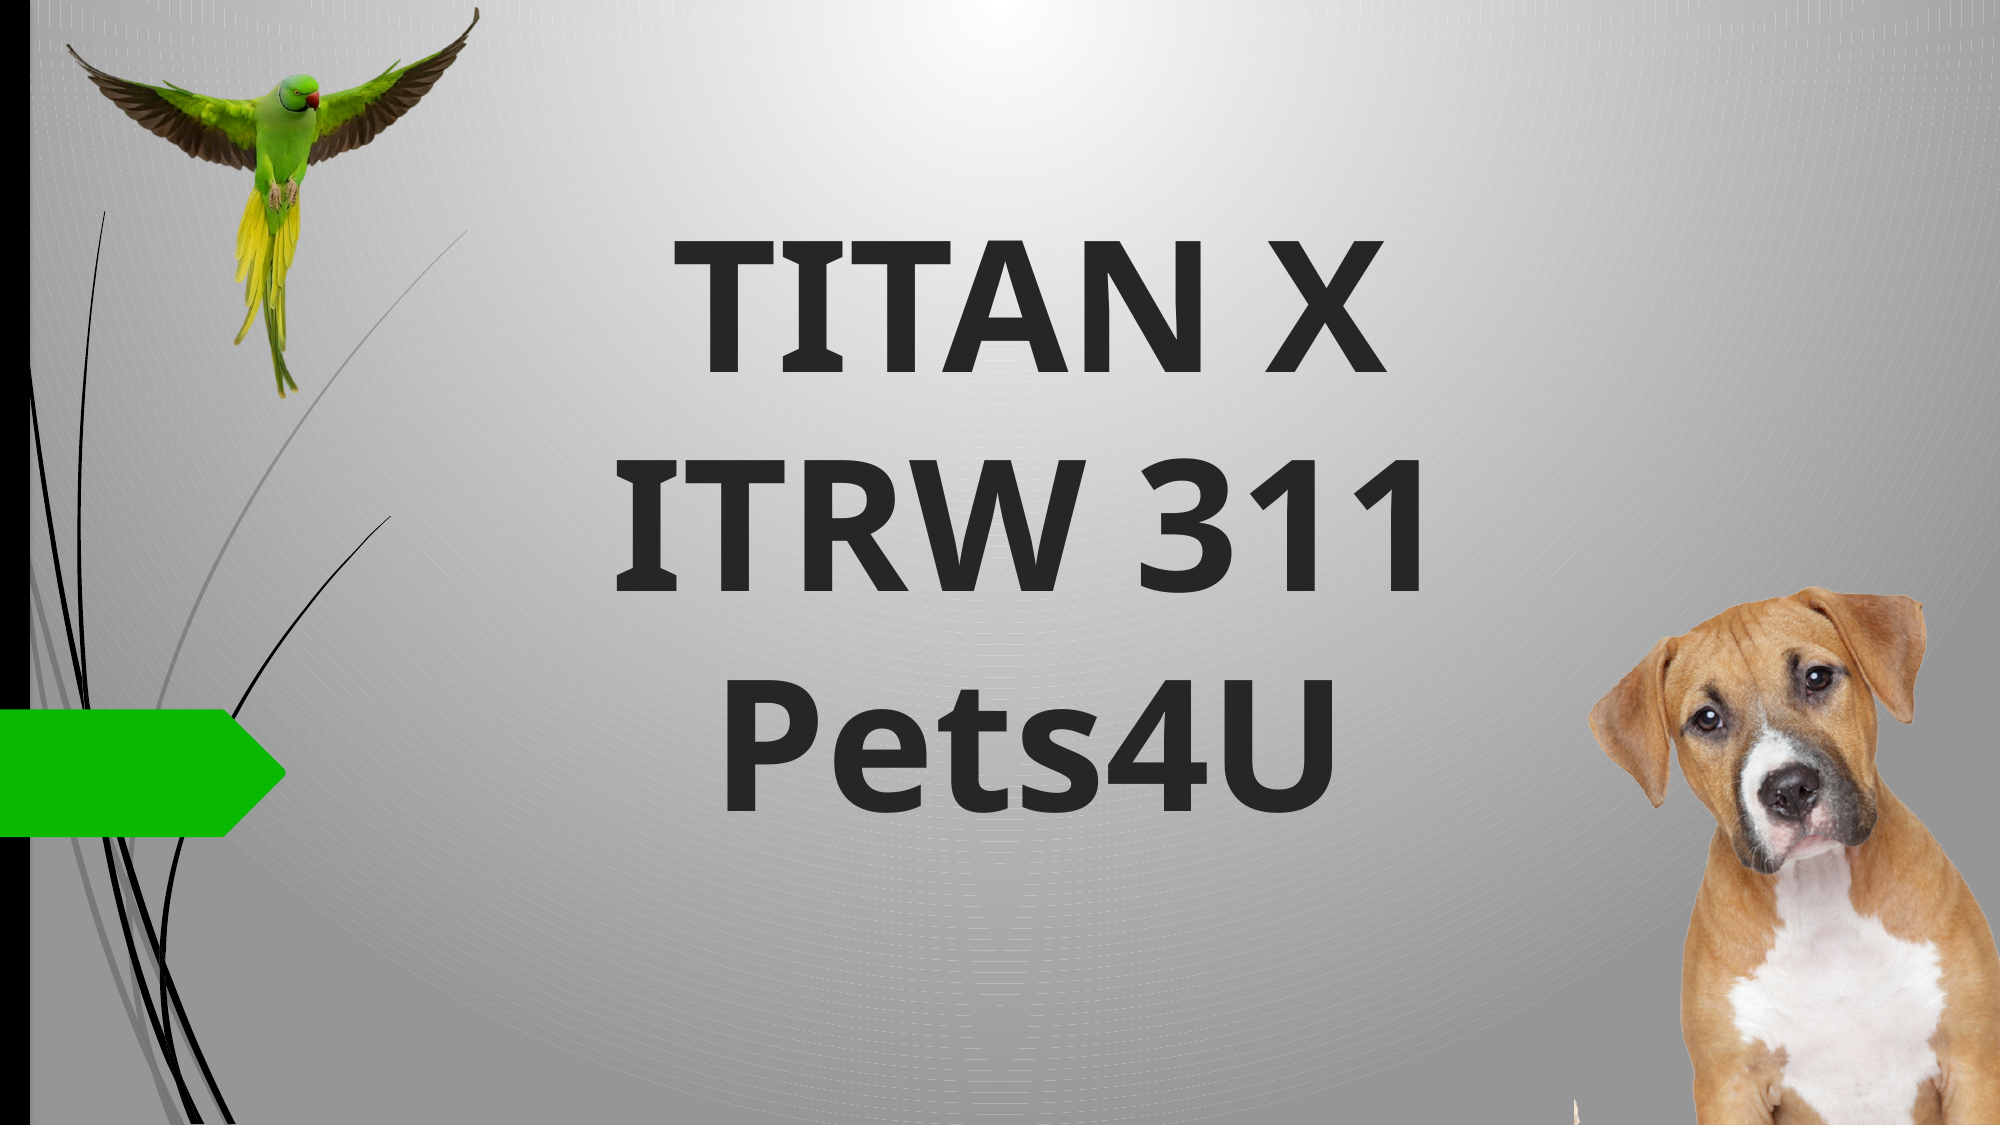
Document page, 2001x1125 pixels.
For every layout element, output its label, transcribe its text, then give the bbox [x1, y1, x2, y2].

text_box TITAN X ITRW 311 Pets4U [596, 181, 1464, 856]
picture [1574, 556, 2000, 1125]
picture [54, 0, 508, 419]
